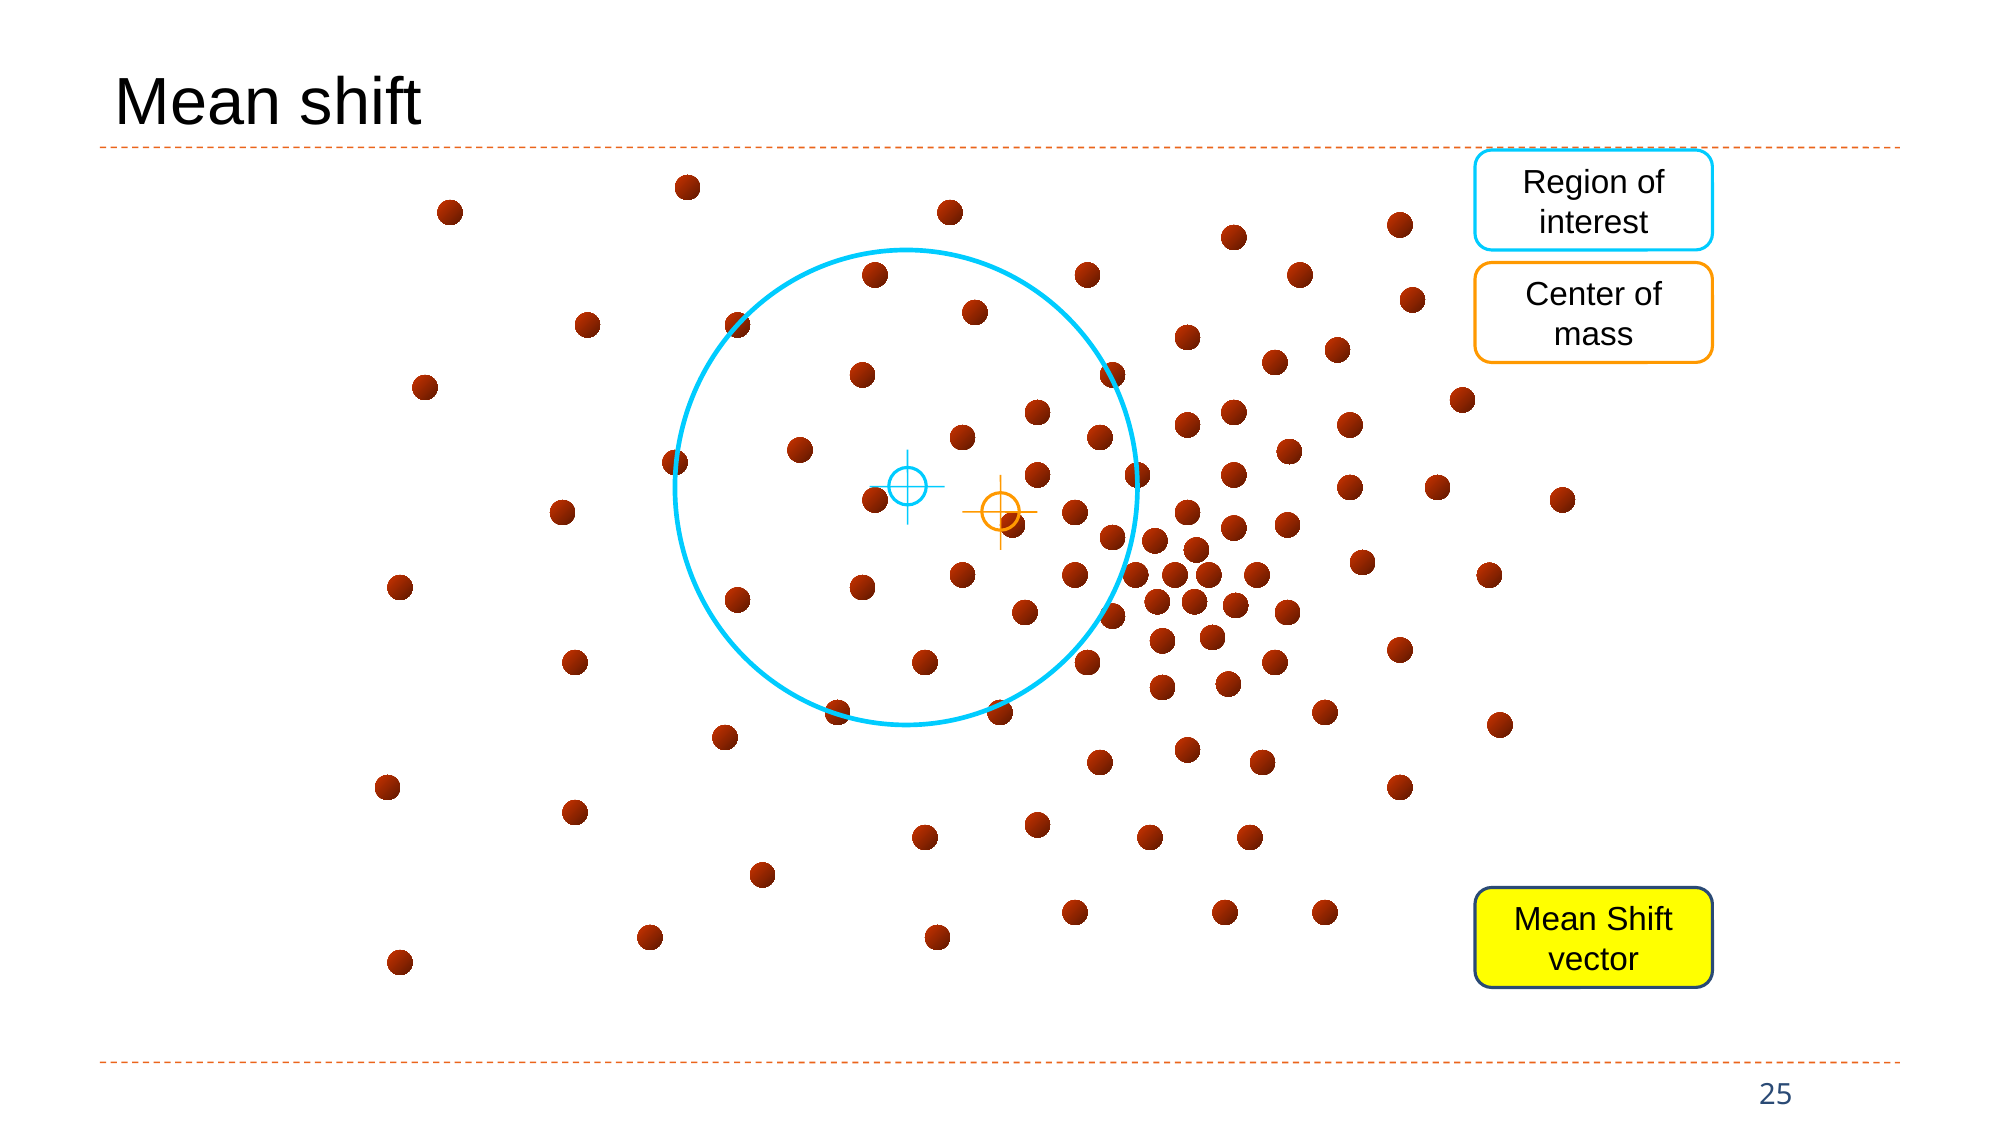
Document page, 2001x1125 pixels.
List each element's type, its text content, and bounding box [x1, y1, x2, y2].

text_box [412, 375, 438, 400]
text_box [962, 474, 1038, 551]
text_box [1143, 564, 1149, 585]
text_box [1244, 562, 1270, 588]
text_box [1221, 515, 1247, 541]
text_box [750, 862, 775, 888]
text_box [1287, 262, 1313, 288]
text_box [1387, 212, 1413, 238]
text_box [1262, 350, 1288, 376]
text_box [1312, 699, 1338, 725]
text_box [637, 924, 663, 950]
text_box [662, 452, 668, 473]
text_box [1250, 750, 1276, 775]
text_box [1550, 487, 1576, 513]
text_box [562, 800, 588, 826]
text_box [1162, 562, 1188, 588]
text_box [1337, 412, 1363, 438]
text_box [1425, 474, 1450, 500]
text_box [1196, 562, 1222, 588]
text_box [937, 200, 963, 225]
title Mean shift [99, 24, 1900, 146]
text_box [1275, 600, 1300, 625]
text_box [1221, 399, 1247, 425]
text_box [1387, 637, 1413, 663]
text_box [1262, 650, 1288, 676]
text_box [1175, 500, 1201, 526]
text_box [1400, 287, 1426, 313]
text_box [1212, 900, 1238, 925]
text_box [1276, 439, 1302, 465]
text_box [1223, 592, 1249, 618]
text_box Center of mass [1474, 262, 1713, 363]
text_box [1137, 825, 1163, 850]
text_box [924, 924, 950, 950]
text_box [375, 774, 400, 800]
text_box [1325, 337, 1351, 363]
text_box [1143, 463, 1150, 487]
text_box [562, 650, 588, 676]
text_box [1449, 387, 1475, 413]
text_box [1487, 712, 1513, 738]
text_box [1143, 528, 1168, 554]
text_box [387, 575, 413, 601]
text_box [1062, 900, 1088, 925]
text_box [912, 825, 938, 850]
text_box [549, 500, 575, 526]
text_box Region of interest [1474, 149, 1713, 250]
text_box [674, 249, 1138, 726]
text_box [1221, 224, 1247, 250]
text_box [1221, 462, 1247, 488]
text_box [1149, 675, 1175, 700]
text_box [1149, 628, 1175, 654]
text_box [1476, 562, 1502, 588]
text_box Mean Shift vector [1474, 887, 1713, 988]
text_box [712, 739, 738, 751]
text_box [575, 312, 601, 338]
text_box [1237, 825, 1263, 850]
text_box [1200, 624, 1225, 650]
text_box [1175, 737, 1201, 763]
text_box [1087, 750, 1113, 775]
text_box [1337, 474, 1363, 500]
text_box [1387, 774, 1413, 800]
text_box [1275, 512, 1300, 538]
text_box [387, 950, 413, 976]
text_box [1025, 812, 1051, 838]
text_box [1350, 549, 1375, 575]
text_box [675, 174, 700, 200]
text_box [1183, 537, 1209, 563]
text_box [437, 200, 463, 225]
text_box [1175, 412, 1201, 438]
text_box [1312, 900, 1338, 925]
text_box [1175, 324, 1201, 350]
text_box [1215, 671, 1241, 697]
text_box [1182, 589, 1208, 615]
text_box [1144, 589, 1170, 615]
